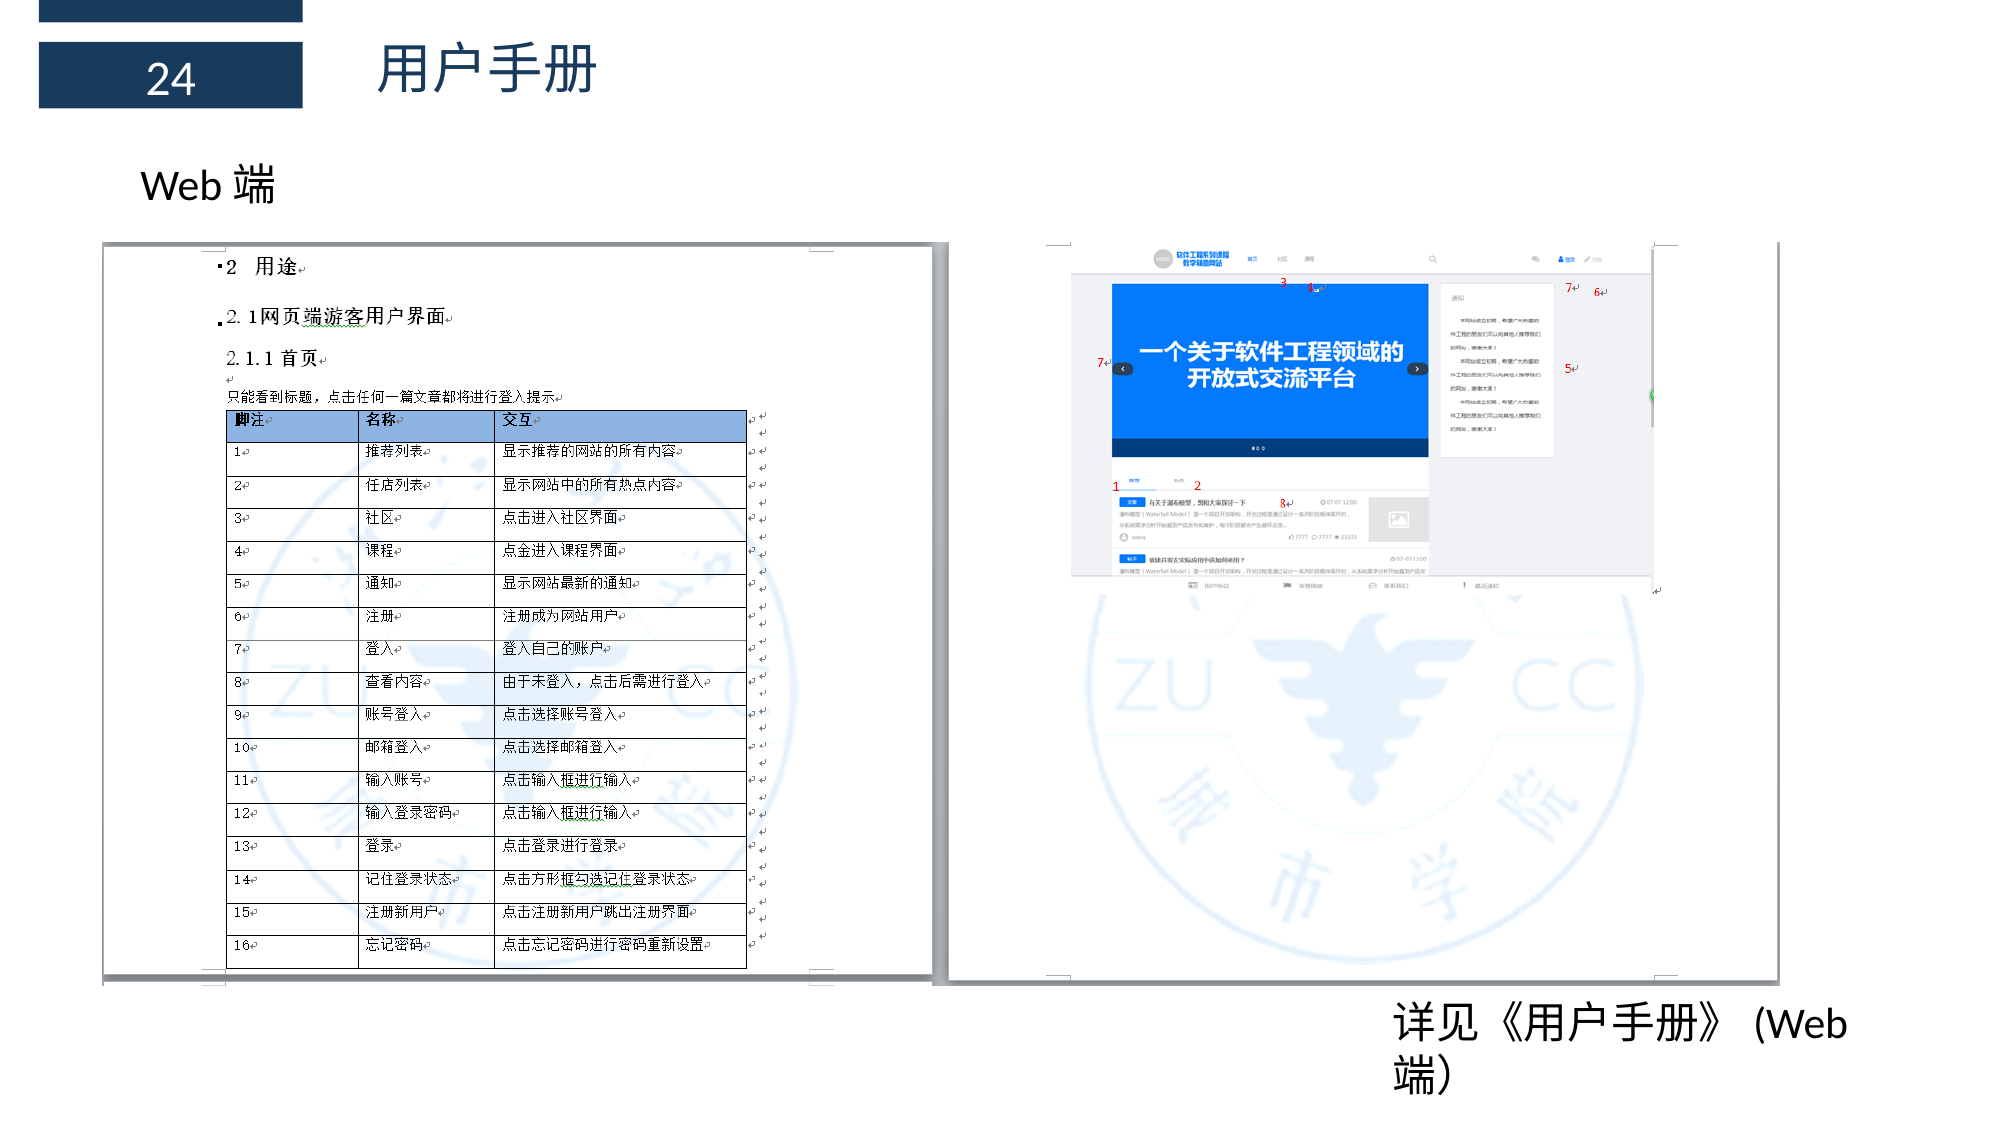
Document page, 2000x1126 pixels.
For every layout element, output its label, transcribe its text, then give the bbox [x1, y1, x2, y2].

text_box [37, 0, 305, 24]
text_box 用户手册 [361, 26, 1355, 108]
text_box Web端 [125, 149, 565, 217]
picture [101, 242, 1780, 987]
text_box 详见《用户手册》(Web端） [1377, 987, 1945, 1108]
text_box 24 [37, 40, 305, 111]
